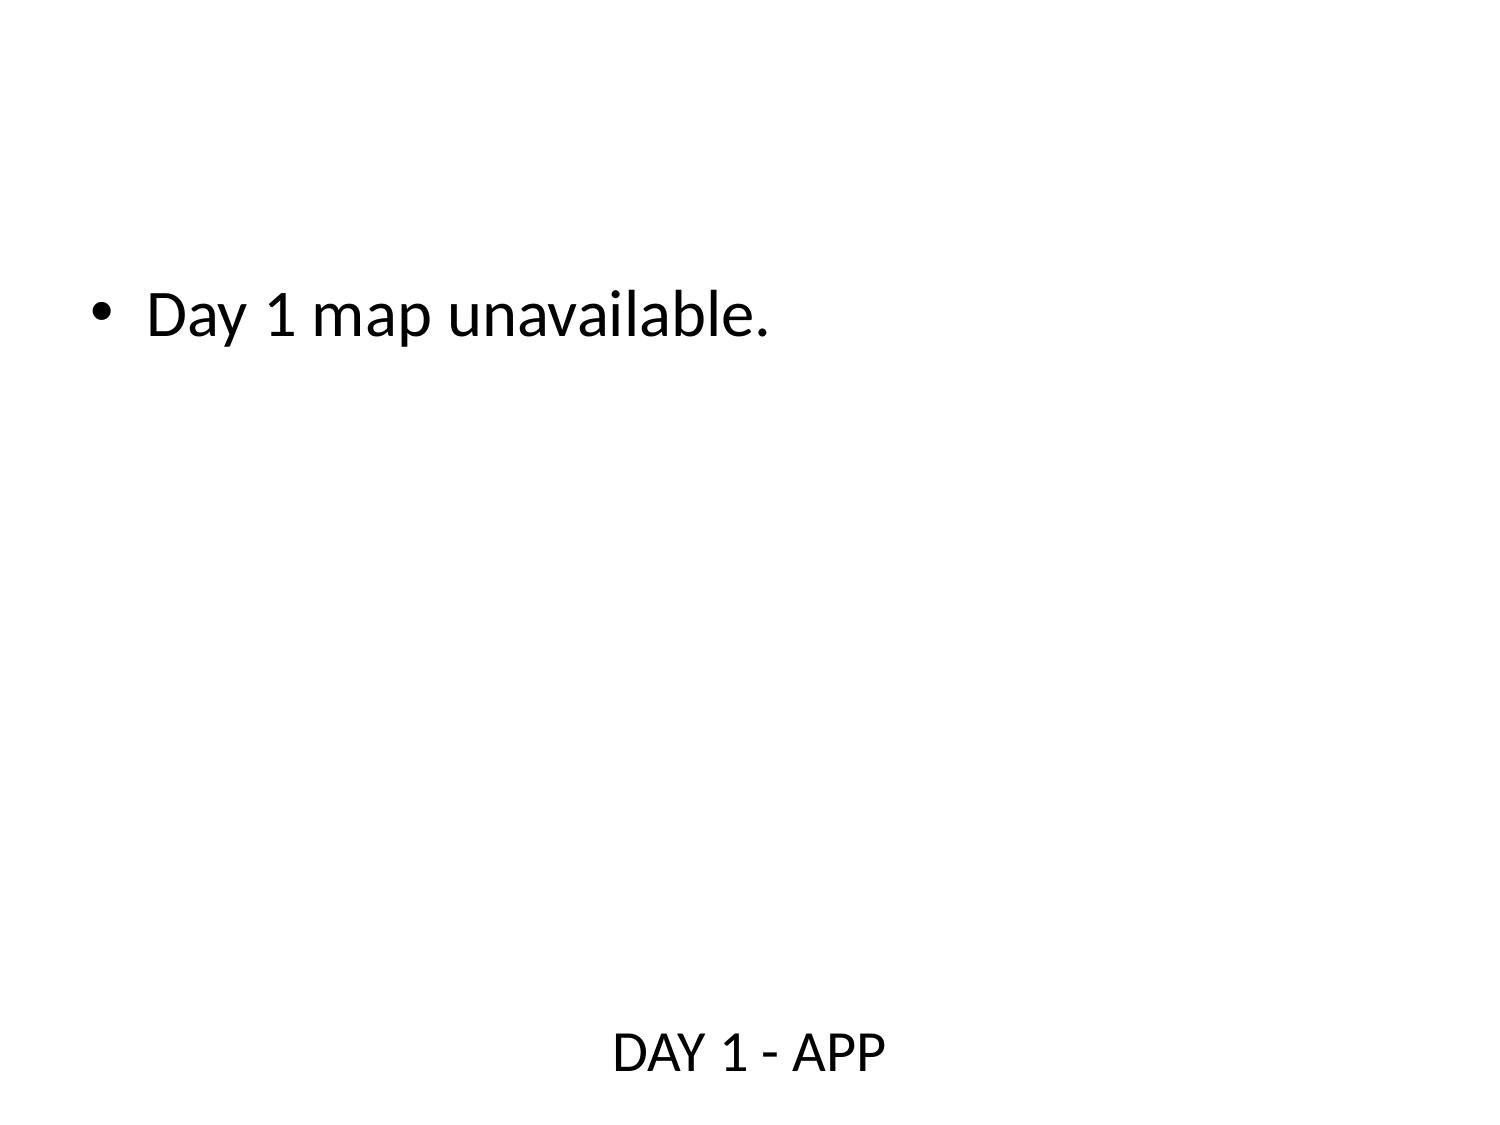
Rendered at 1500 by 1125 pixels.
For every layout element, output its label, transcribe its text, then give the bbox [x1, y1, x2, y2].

list Day 1 map unavailable. [75, 262, 1425, 1005]
text_box DAY 1 - APP [598, 1005, 902, 1091]
